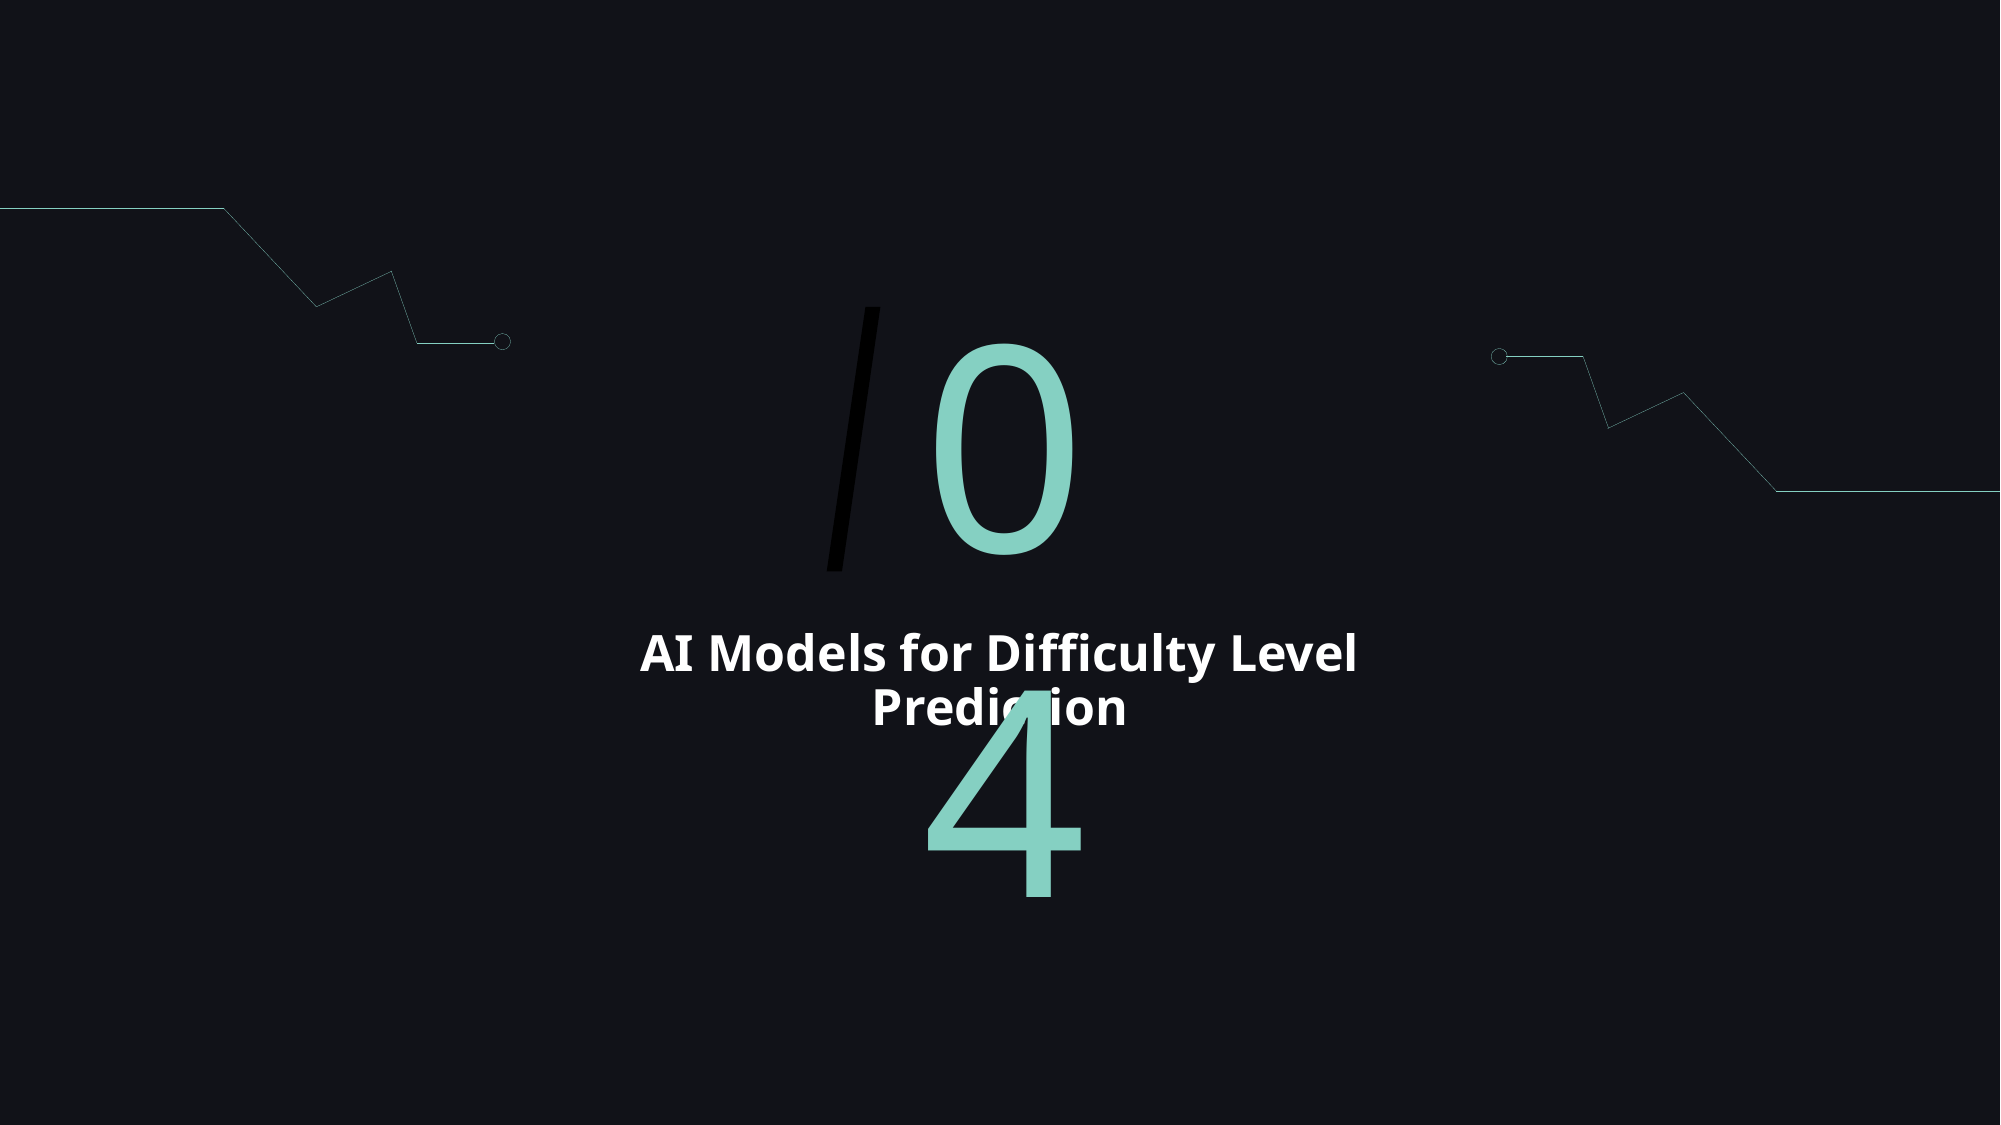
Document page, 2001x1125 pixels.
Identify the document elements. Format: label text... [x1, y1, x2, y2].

title AI Models for Difficulty Level Prediction [1265, 620, 1445, 768]
text_box 04 [907, 257, 1265, 963]
title AI Models for Difficulty Level Prediction [555, 620, 907, 768]
